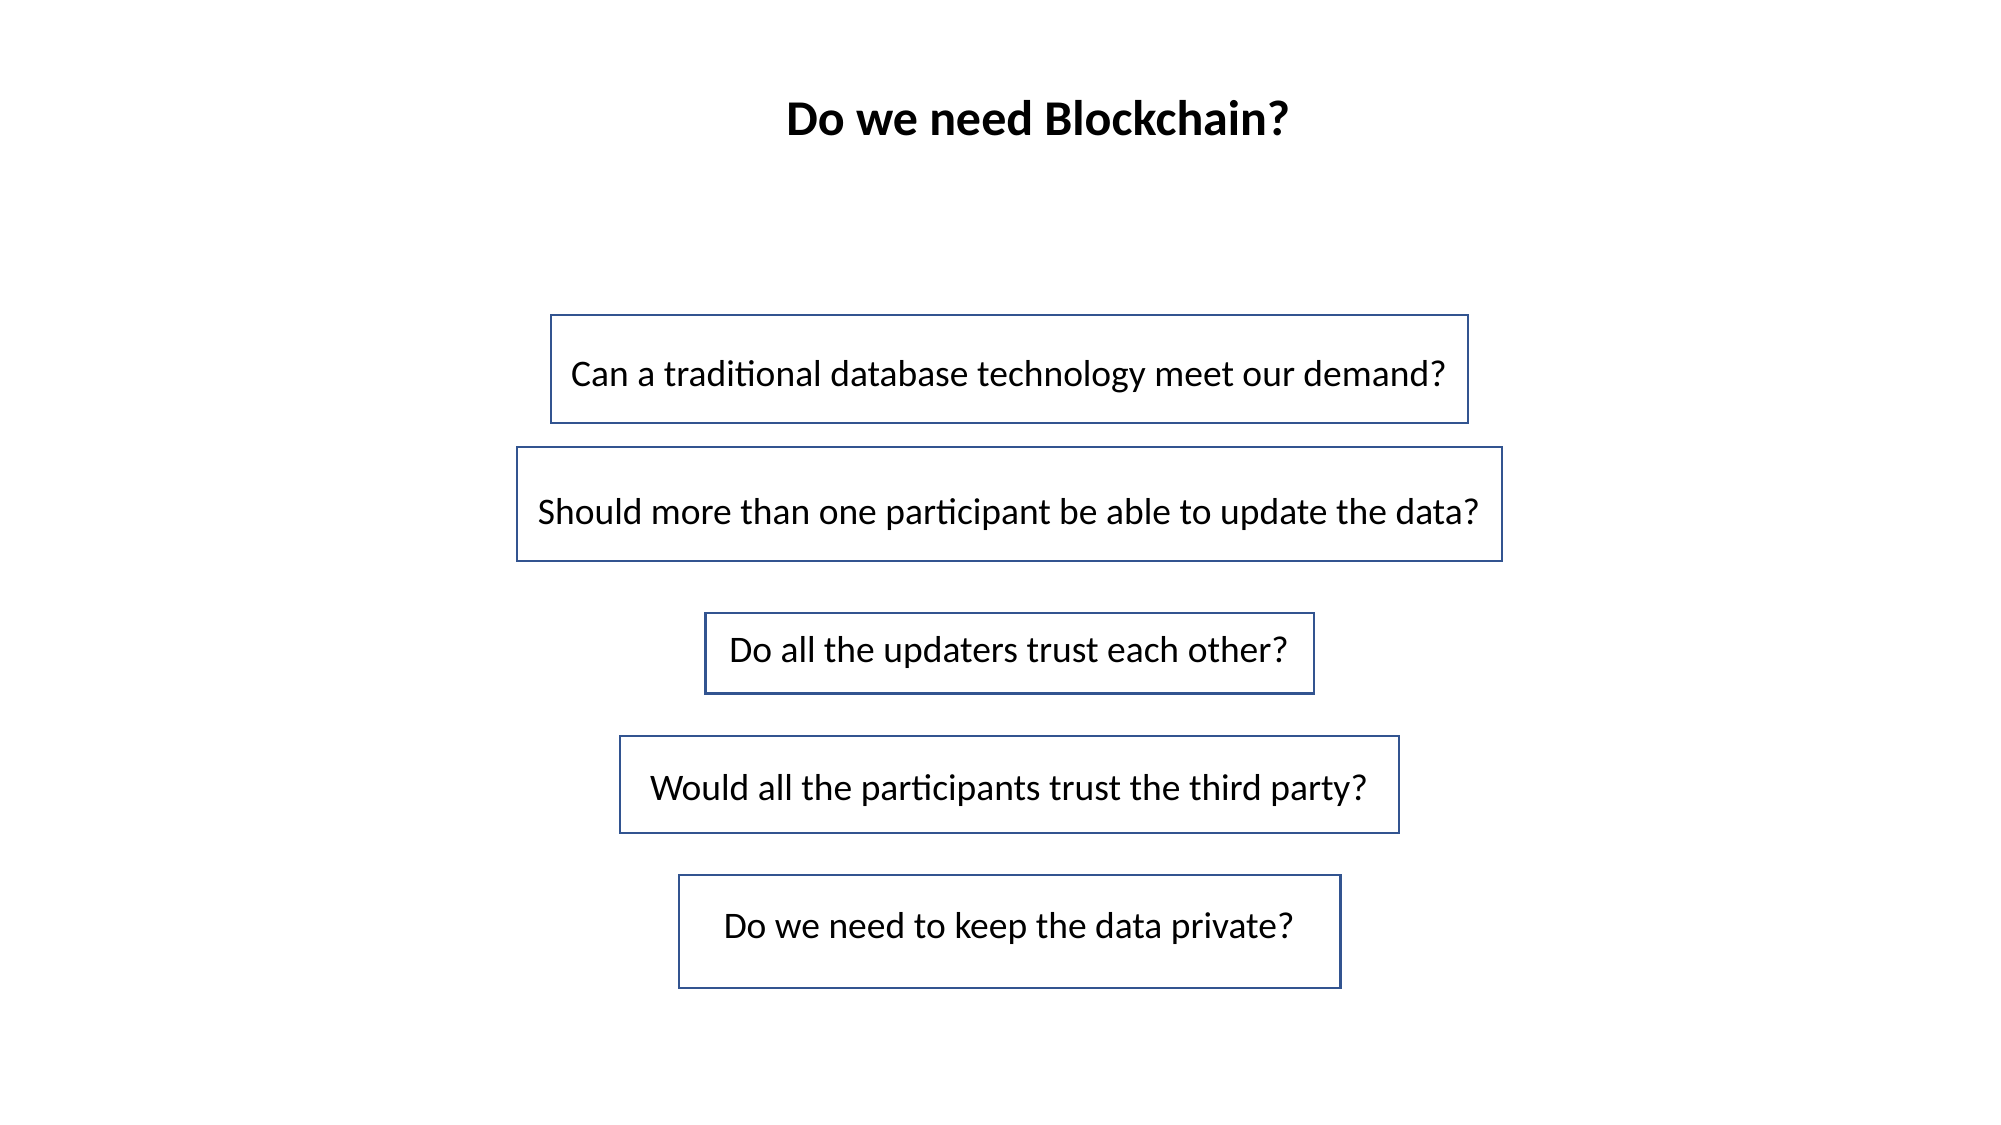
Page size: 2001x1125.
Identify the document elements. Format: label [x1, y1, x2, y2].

text_box [517, 78, 1503, 988]
